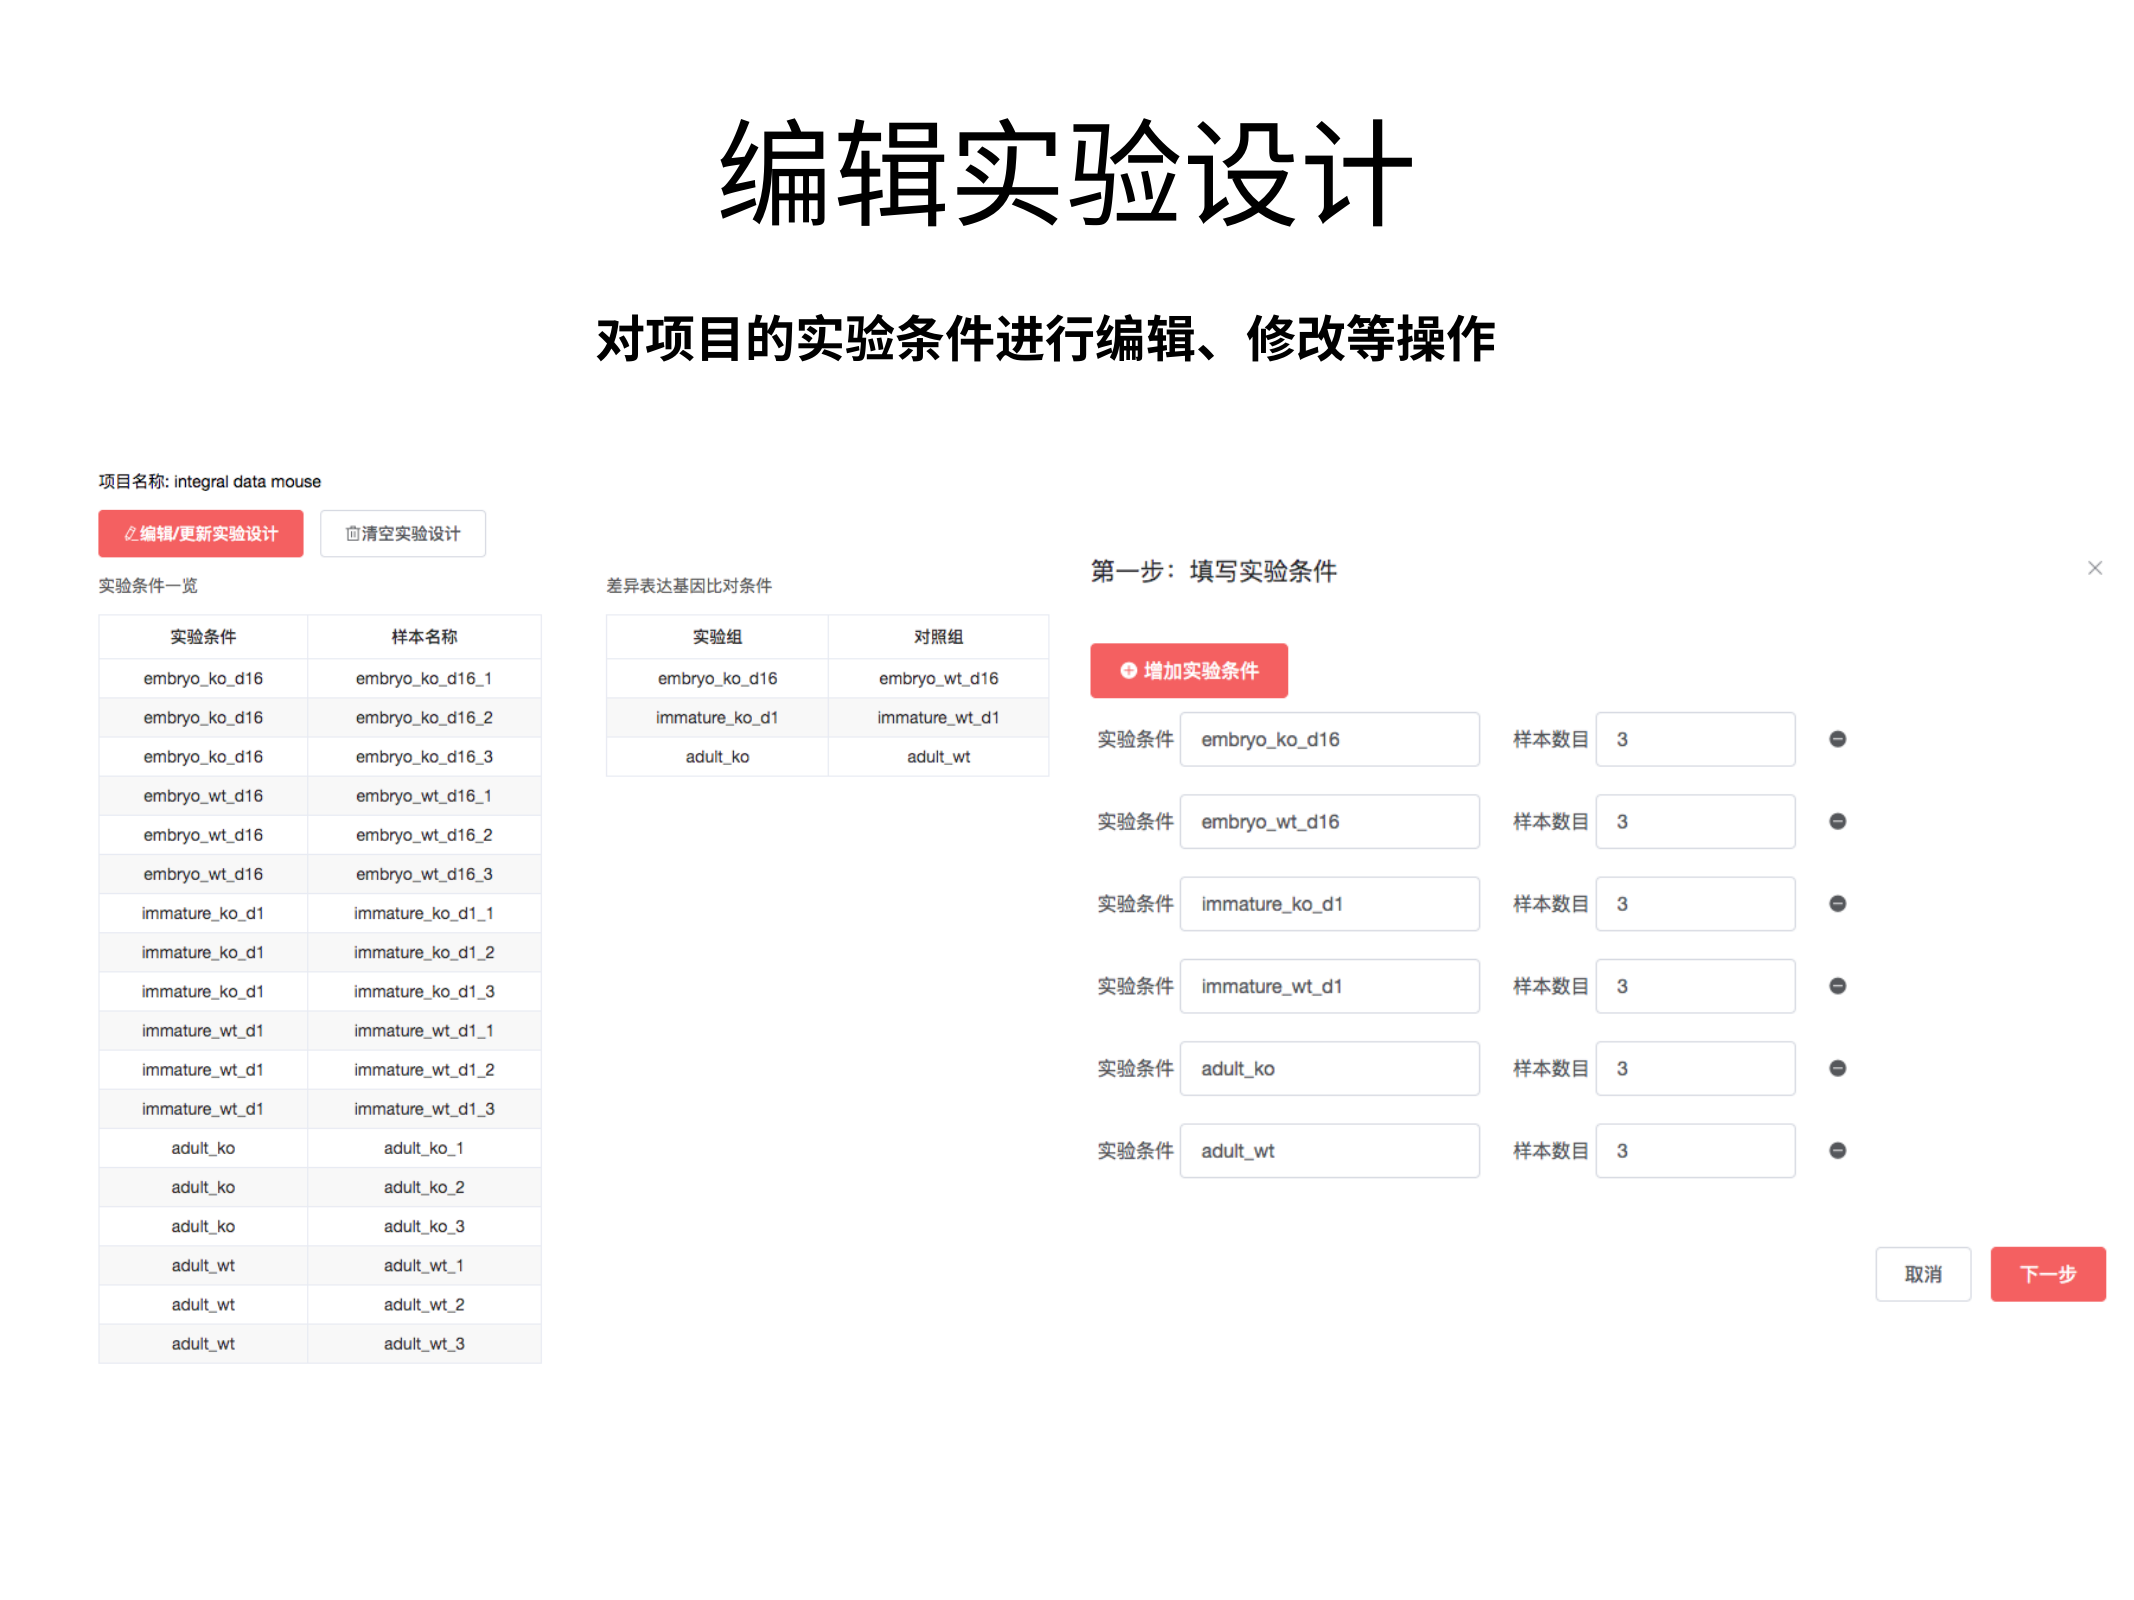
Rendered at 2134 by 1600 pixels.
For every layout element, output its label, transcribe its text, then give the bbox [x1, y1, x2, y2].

text_box 对项目的实验条件进行编辑、修改等操作 [587, 299, 1505, 376]
title 编辑实验设计 [146, 63, 1988, 297]
picture [89, 458, 2127, 1390]
